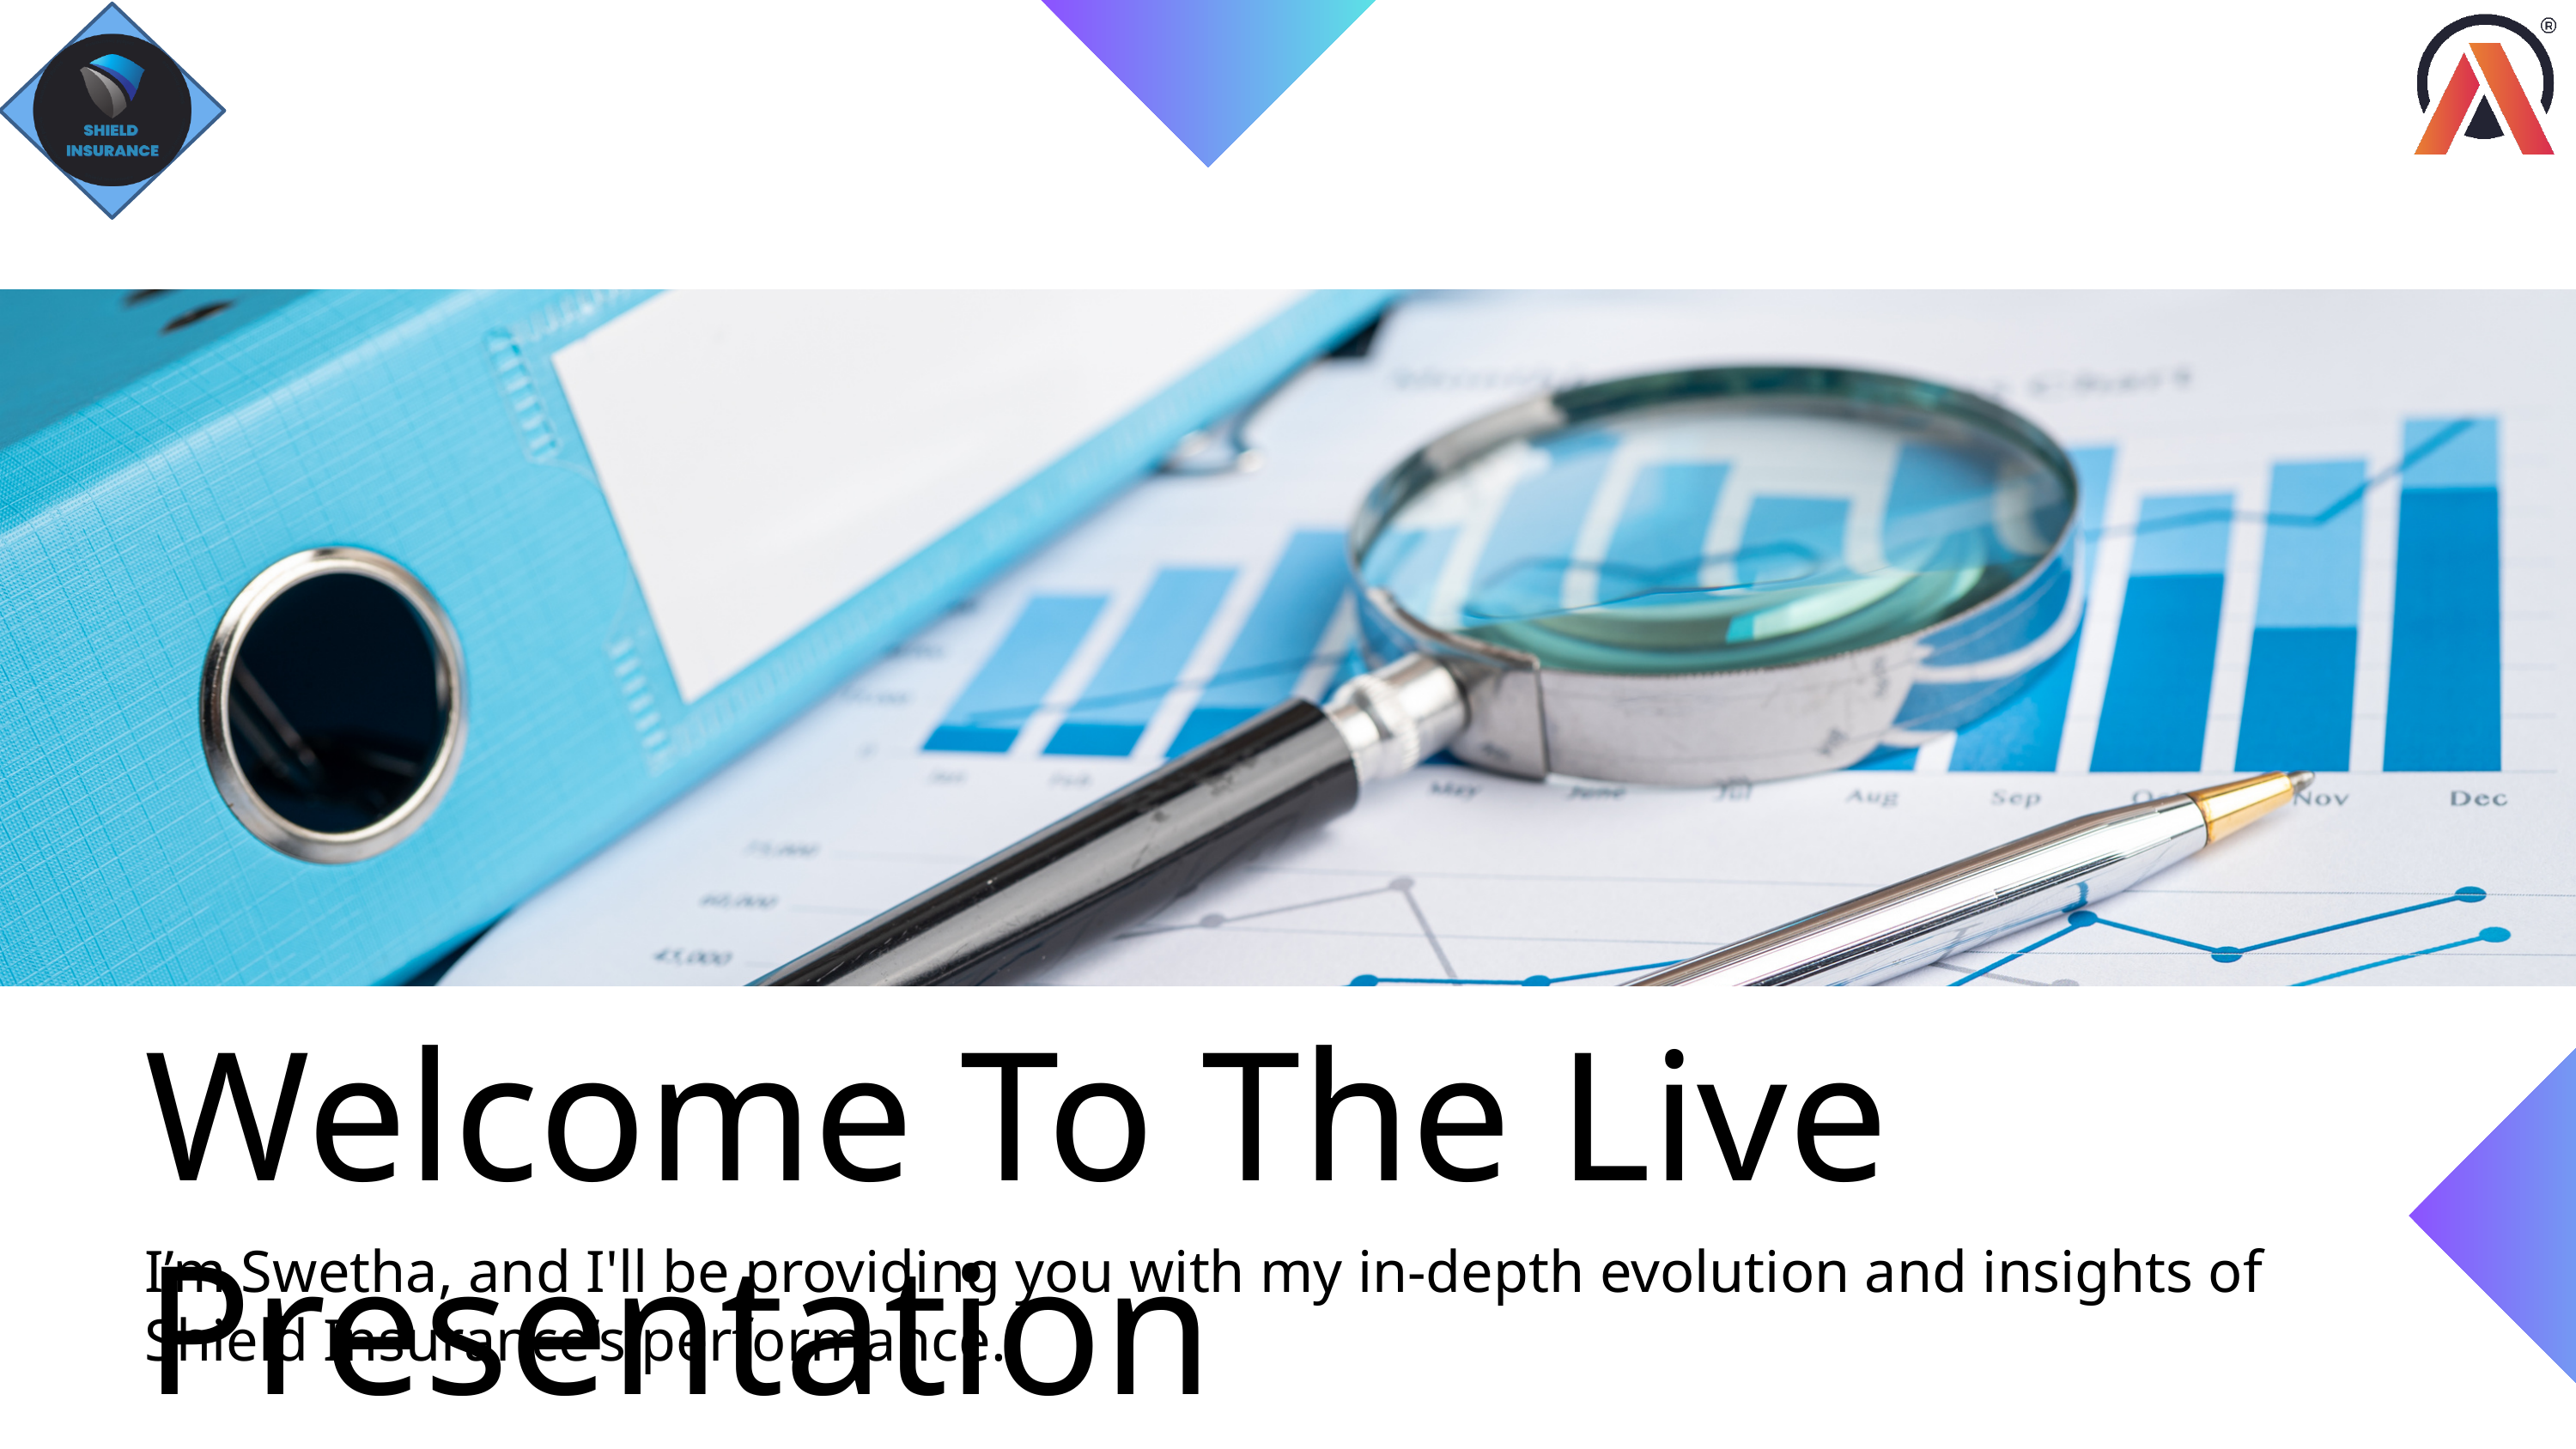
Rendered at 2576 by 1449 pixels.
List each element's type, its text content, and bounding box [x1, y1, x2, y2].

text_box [0, 3, 225, 219]
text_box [2409, 1048, 2576, 1384]
text_box I’m Swetha, and I'll be providing you with my in-depth evolution and insights of Shield Insurance’s performance. [144, 1234, 2352, 1373]
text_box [0, 288, 2576, 986]
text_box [1041, 0, 1376, 167]
text_box Welcome To The Live Presentation [144, 1002, 2576, 1431]
picture [2412, 10, 2561, 156]
